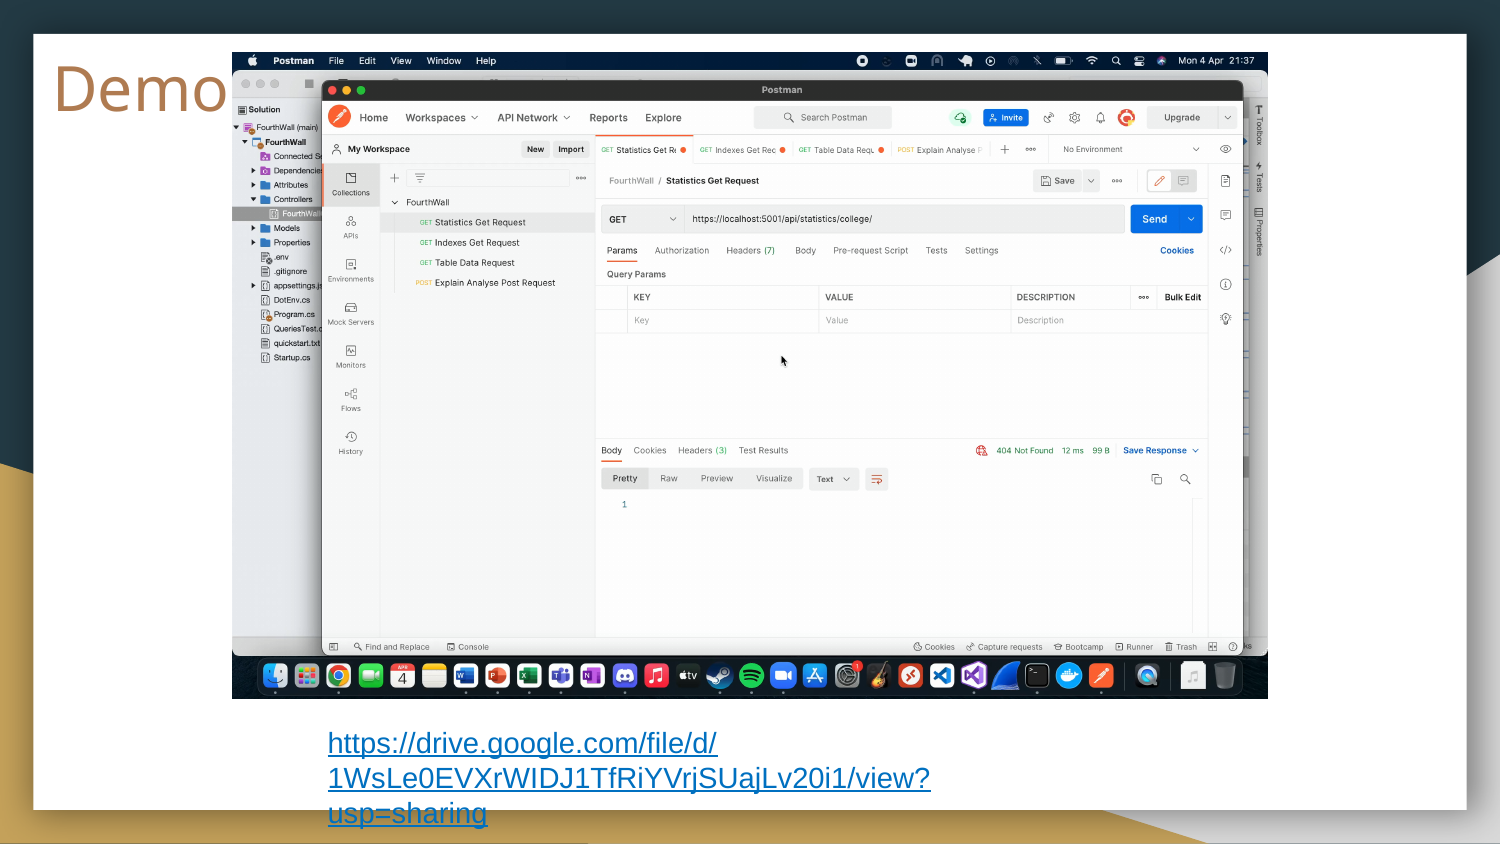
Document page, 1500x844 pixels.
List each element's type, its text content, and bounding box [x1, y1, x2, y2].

title Demonstration [37, 34, 1269, 191]
text_box https://drive.google.com/file/d/1WsLe0EVXrWIDJ1TfRiYVrjSUajLv20i1/view?usp=sharing [312, 717, 1075, 837]
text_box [231, 51, 1269, 701]
